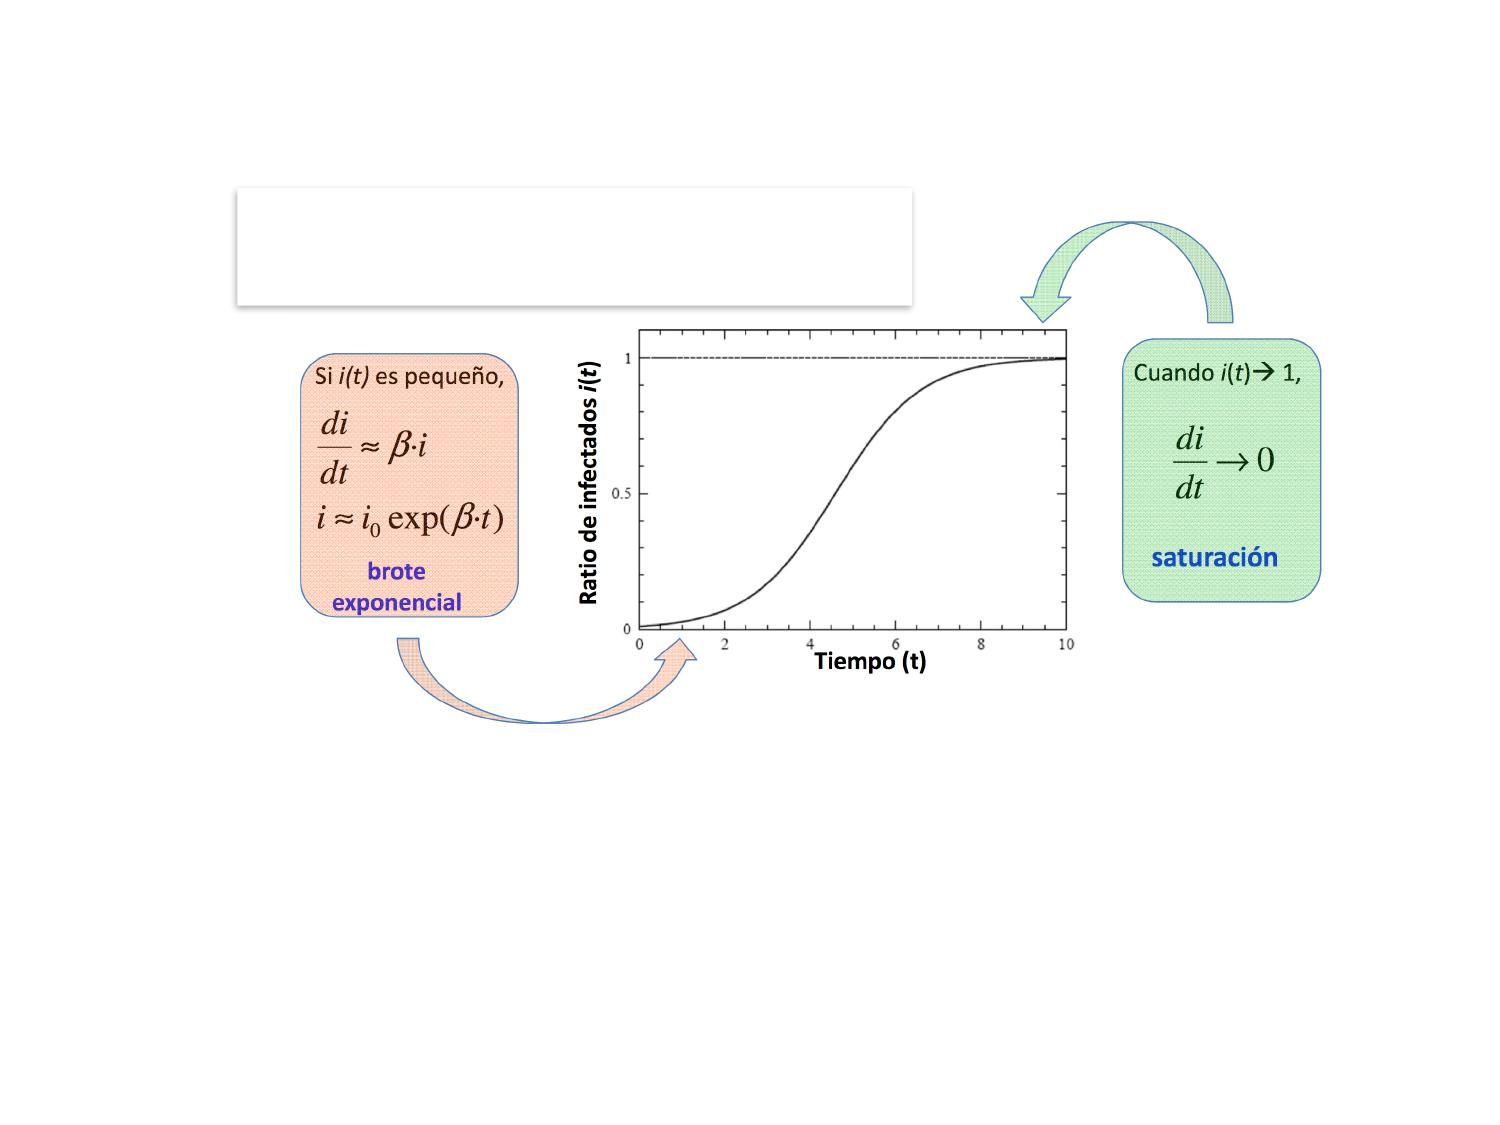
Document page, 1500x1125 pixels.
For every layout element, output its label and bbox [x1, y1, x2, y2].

text_box [237, 187, 1346, 753]
